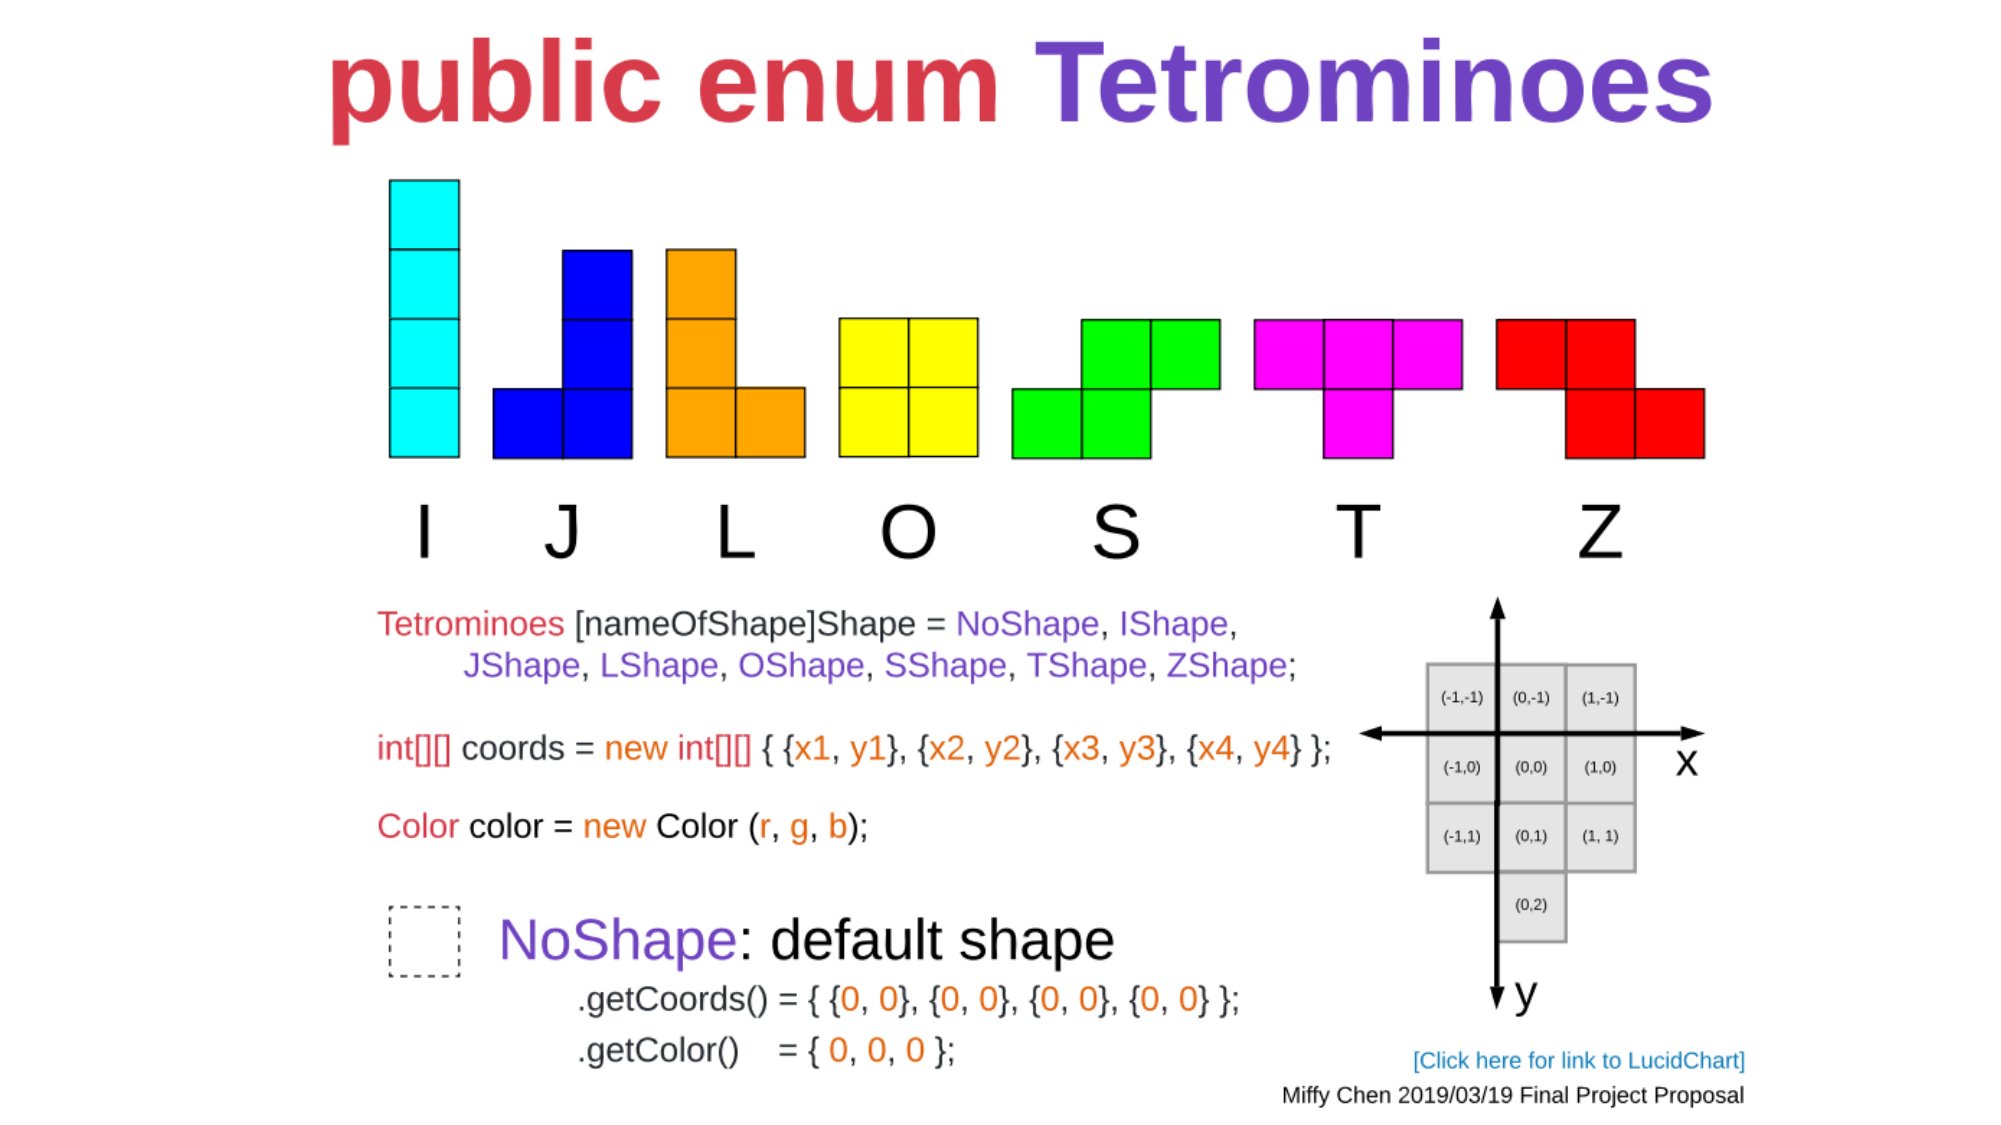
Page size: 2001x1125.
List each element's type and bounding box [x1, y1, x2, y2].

picture [303, 0, 1774, 1125]
